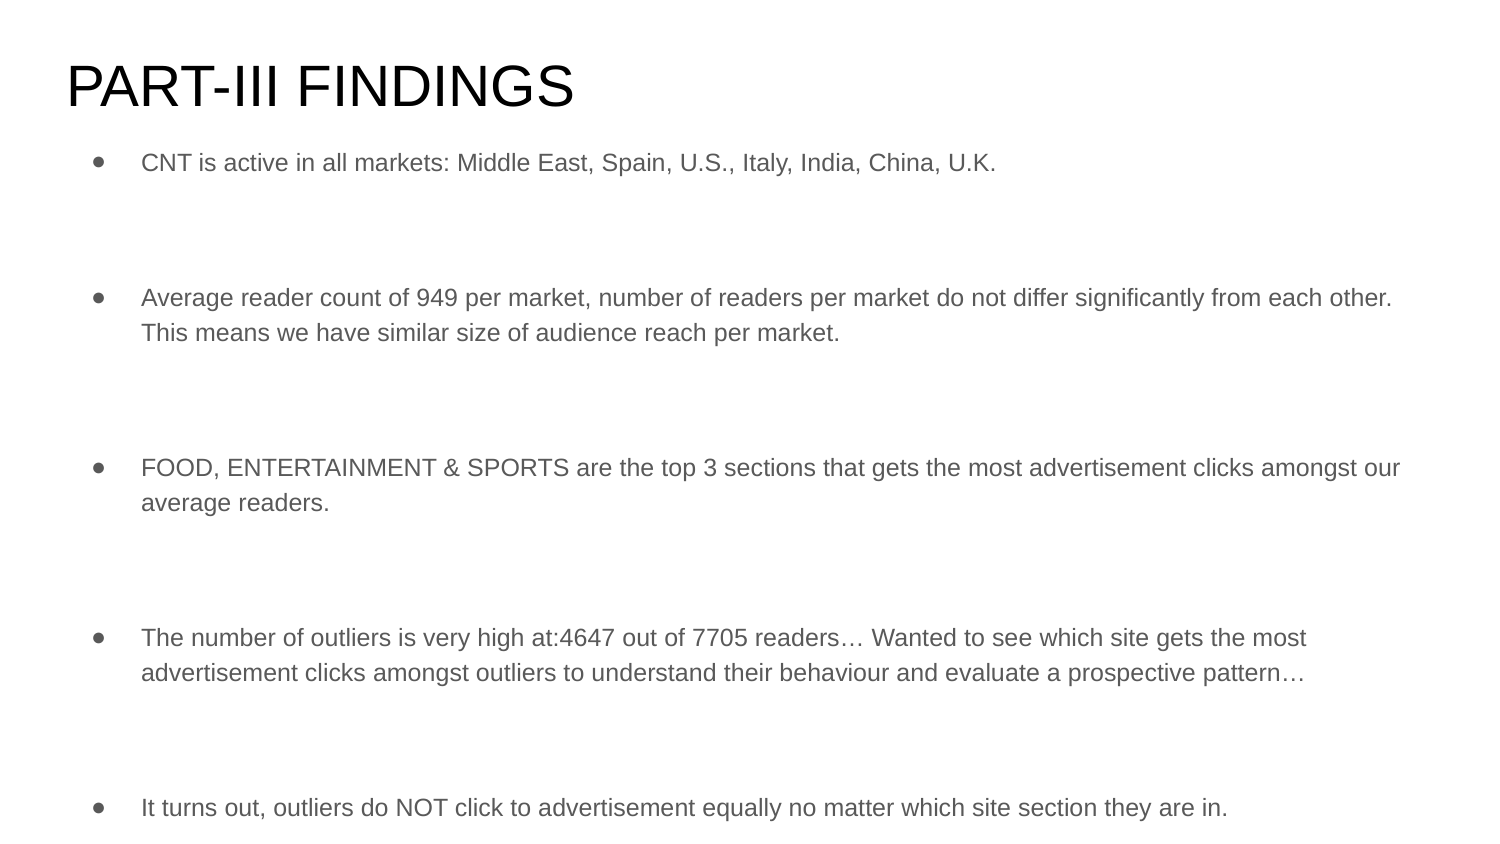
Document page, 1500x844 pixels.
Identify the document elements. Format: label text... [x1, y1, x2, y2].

title PART-III FINDINGS [51, 32, 1449, 127]
list CNT is active in all markets: Middle East, Spain, U.S., Italy, India, China, U.K. Average reader count of 949 per market, number of readers per market do not differ significantly from each other. This means we have similar size of audience reach per market. FOOD, ENTERTAINMENT & SPORTS are the top 3 sections that gets the most advertisement clicks amongst our average readers. The number of outliers is very high at:4647 out of 7705 readers… Wanted to see which site gets the most advertisement clicks amongst outliers to understand their behaviour and evaluate a prospective pattern… It turns out, outliers do NOT click to advertisement equally no matter which site section they are in. [51, 127, 1449, 833]
